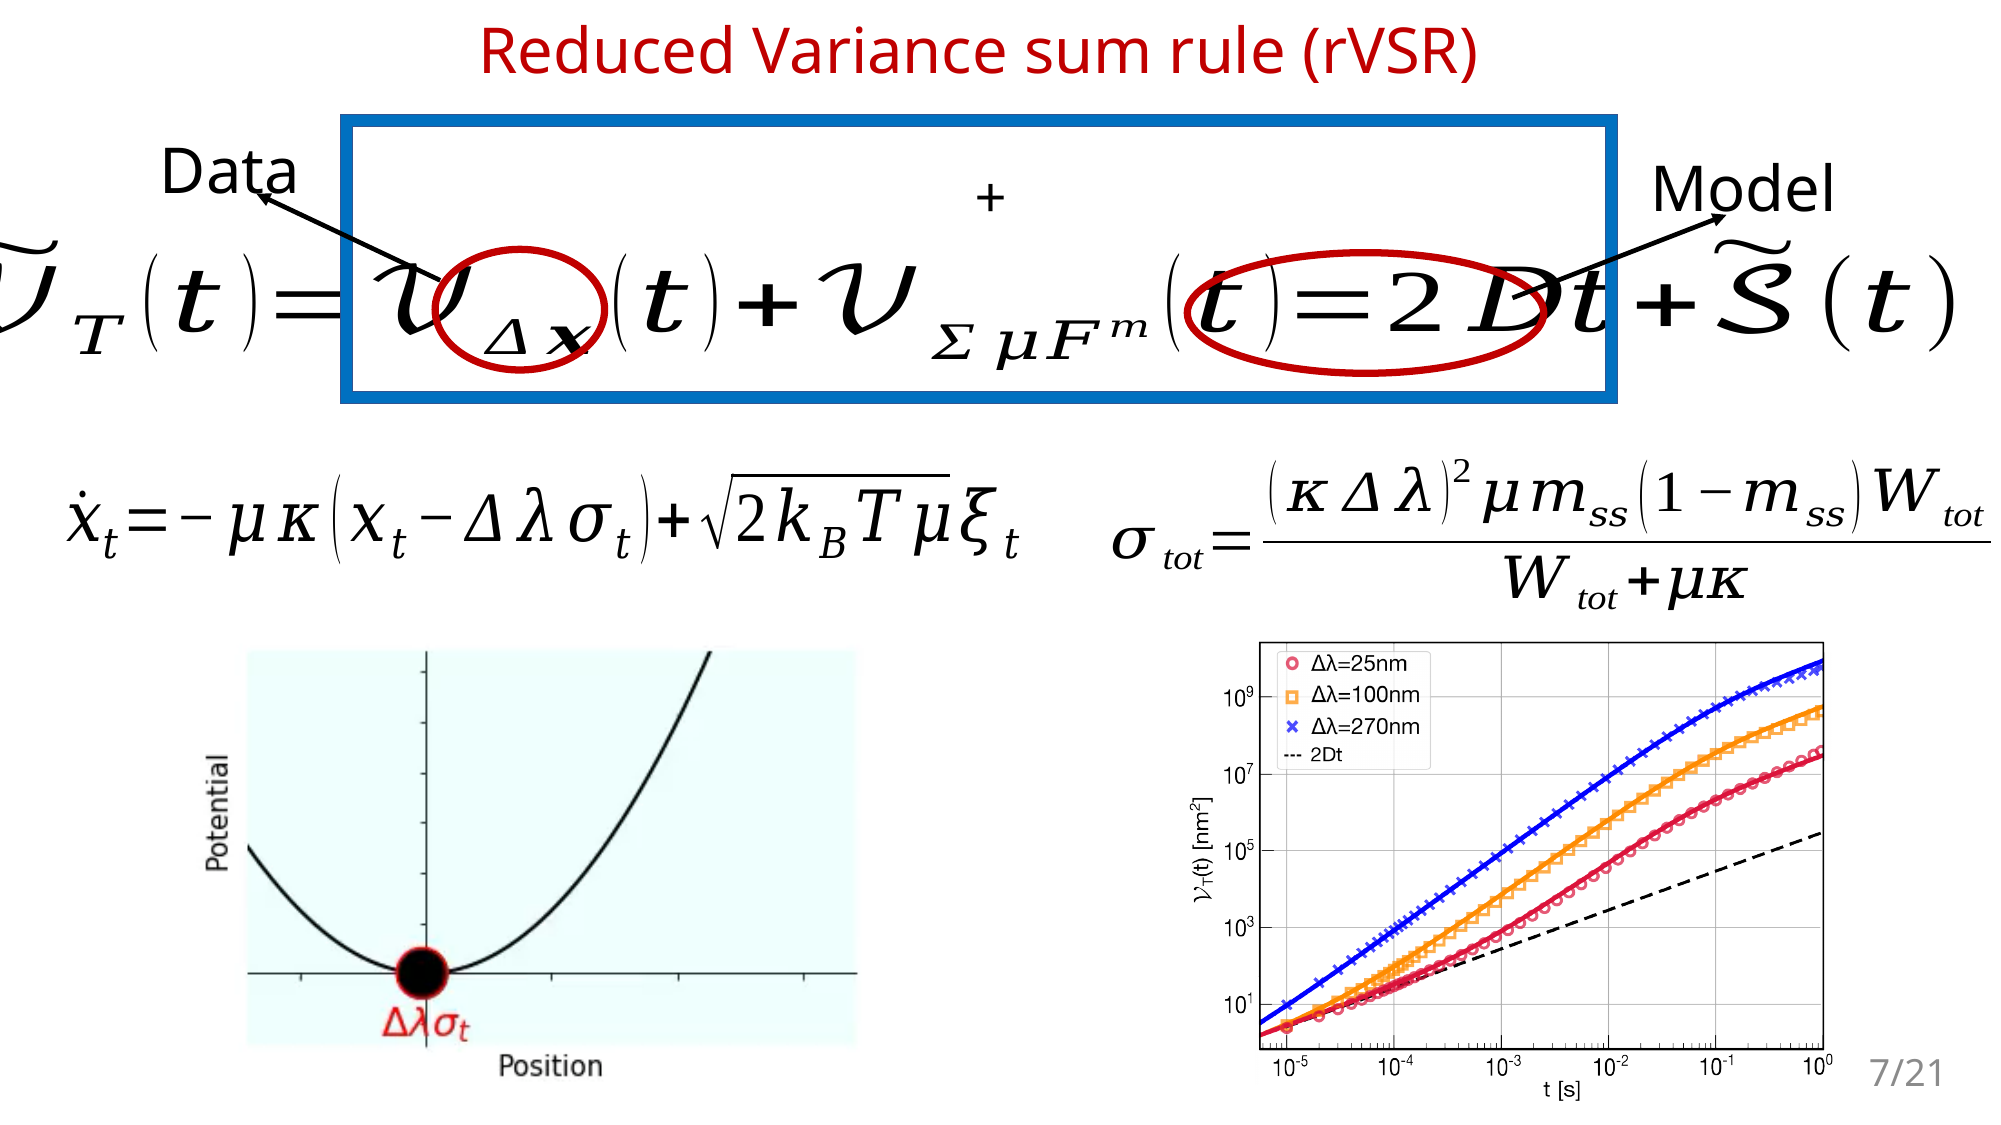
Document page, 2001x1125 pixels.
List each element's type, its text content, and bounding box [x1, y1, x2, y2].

text_box [434, 248, 606, 372]
text_box Model [1611, 149, 1876, 233]
text_box [1544, 113, 1619, 214]
text_box [1186, 251, 1545, 375]
picture [1187, 637, 1833, 1123]
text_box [256, 193, 441, 281]
text_box [339, 281, 1619, 405]
text_box Data [97, 131, 362, 215]
slide_number 7/21 [1833, 1041, 1963, 1102]
text_box [339, 113, 414, 131]
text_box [149, 587, 934, 1111]
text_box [1512, 214, 1727, 298]
text_box Reduced Variance sum rule (rVSR) [414, 11, 1544, 133]
